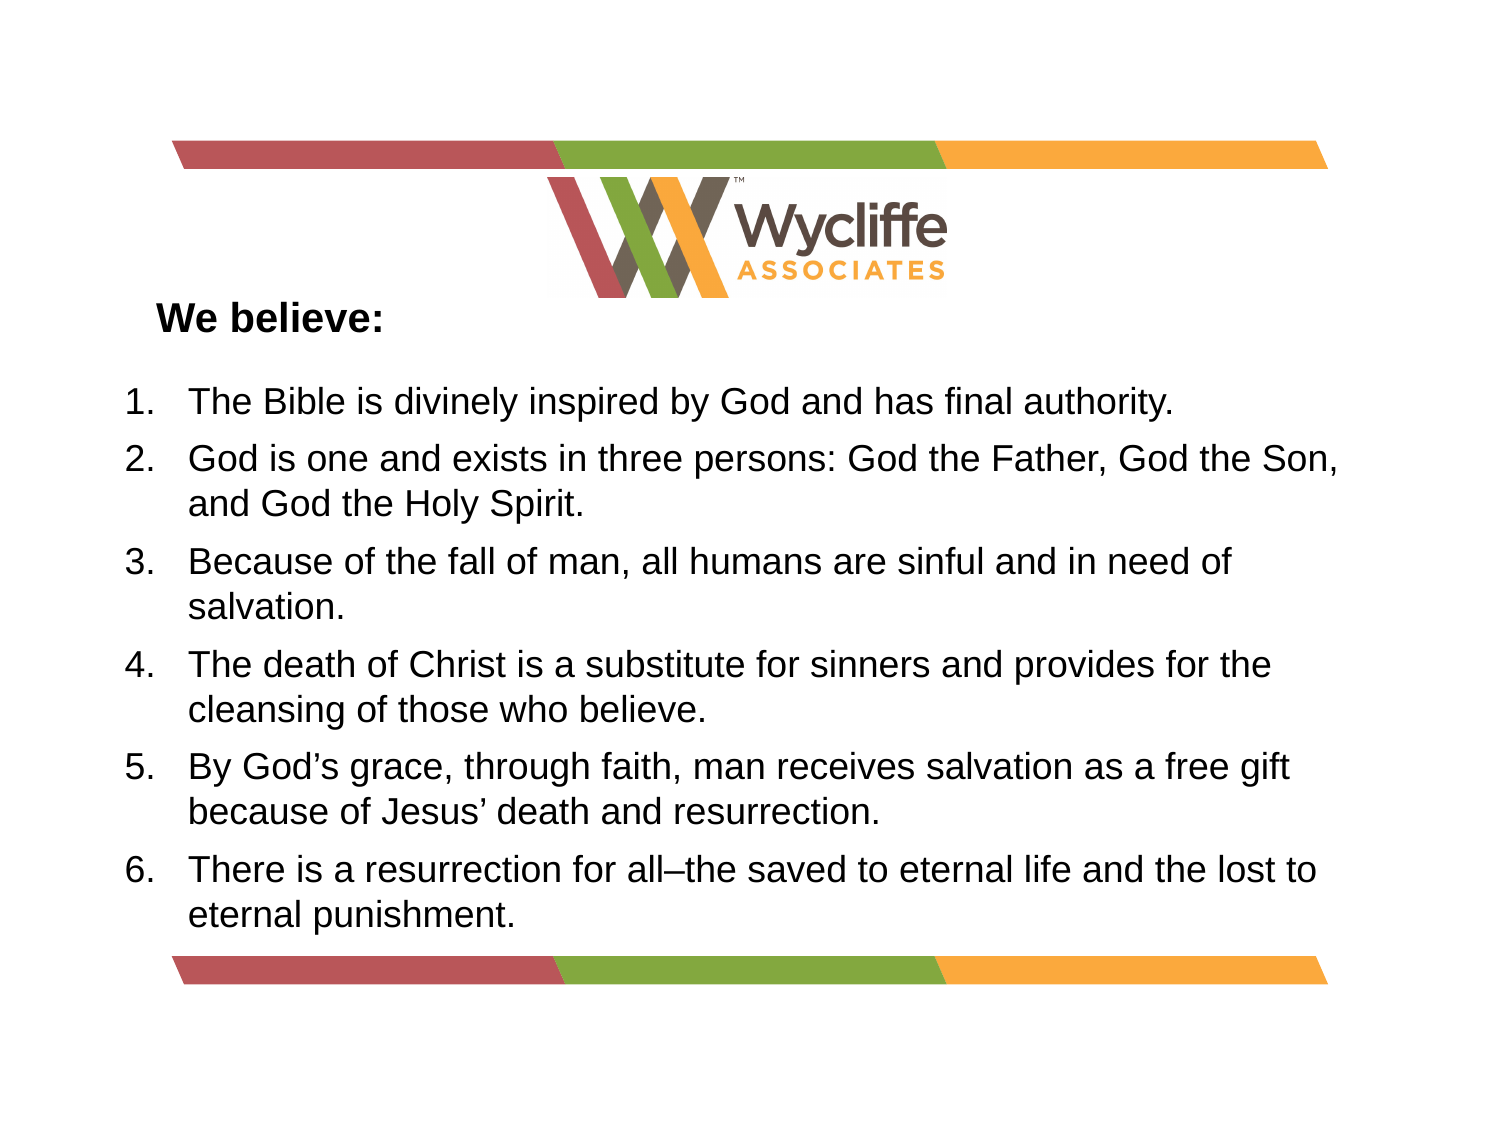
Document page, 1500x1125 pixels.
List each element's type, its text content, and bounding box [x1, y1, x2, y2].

text_box We believe: [141, 178, 400, 349]
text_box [171, 956, 1329, 985]
text_box The Bible is divinely inspired by God and has final authority. God is one and exists in three persons: God the Father, God the Son, and God the Holy Spirit. Because of the fall of man, all humans are sinful and in need of salvation. The death of Christ is a substitute for sinners and provides for the cleansing of those who believe. By God’s grace, through faith, man receives salvation as a free gift because of Jesus’ death and resurrection. There is a resurrection for all–the saved to eternal life and the lost to eternal punishment. [109, 252, 1385, 995]
picture [547, 177, 947, 298]
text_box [171, 140, 1329, 169]
